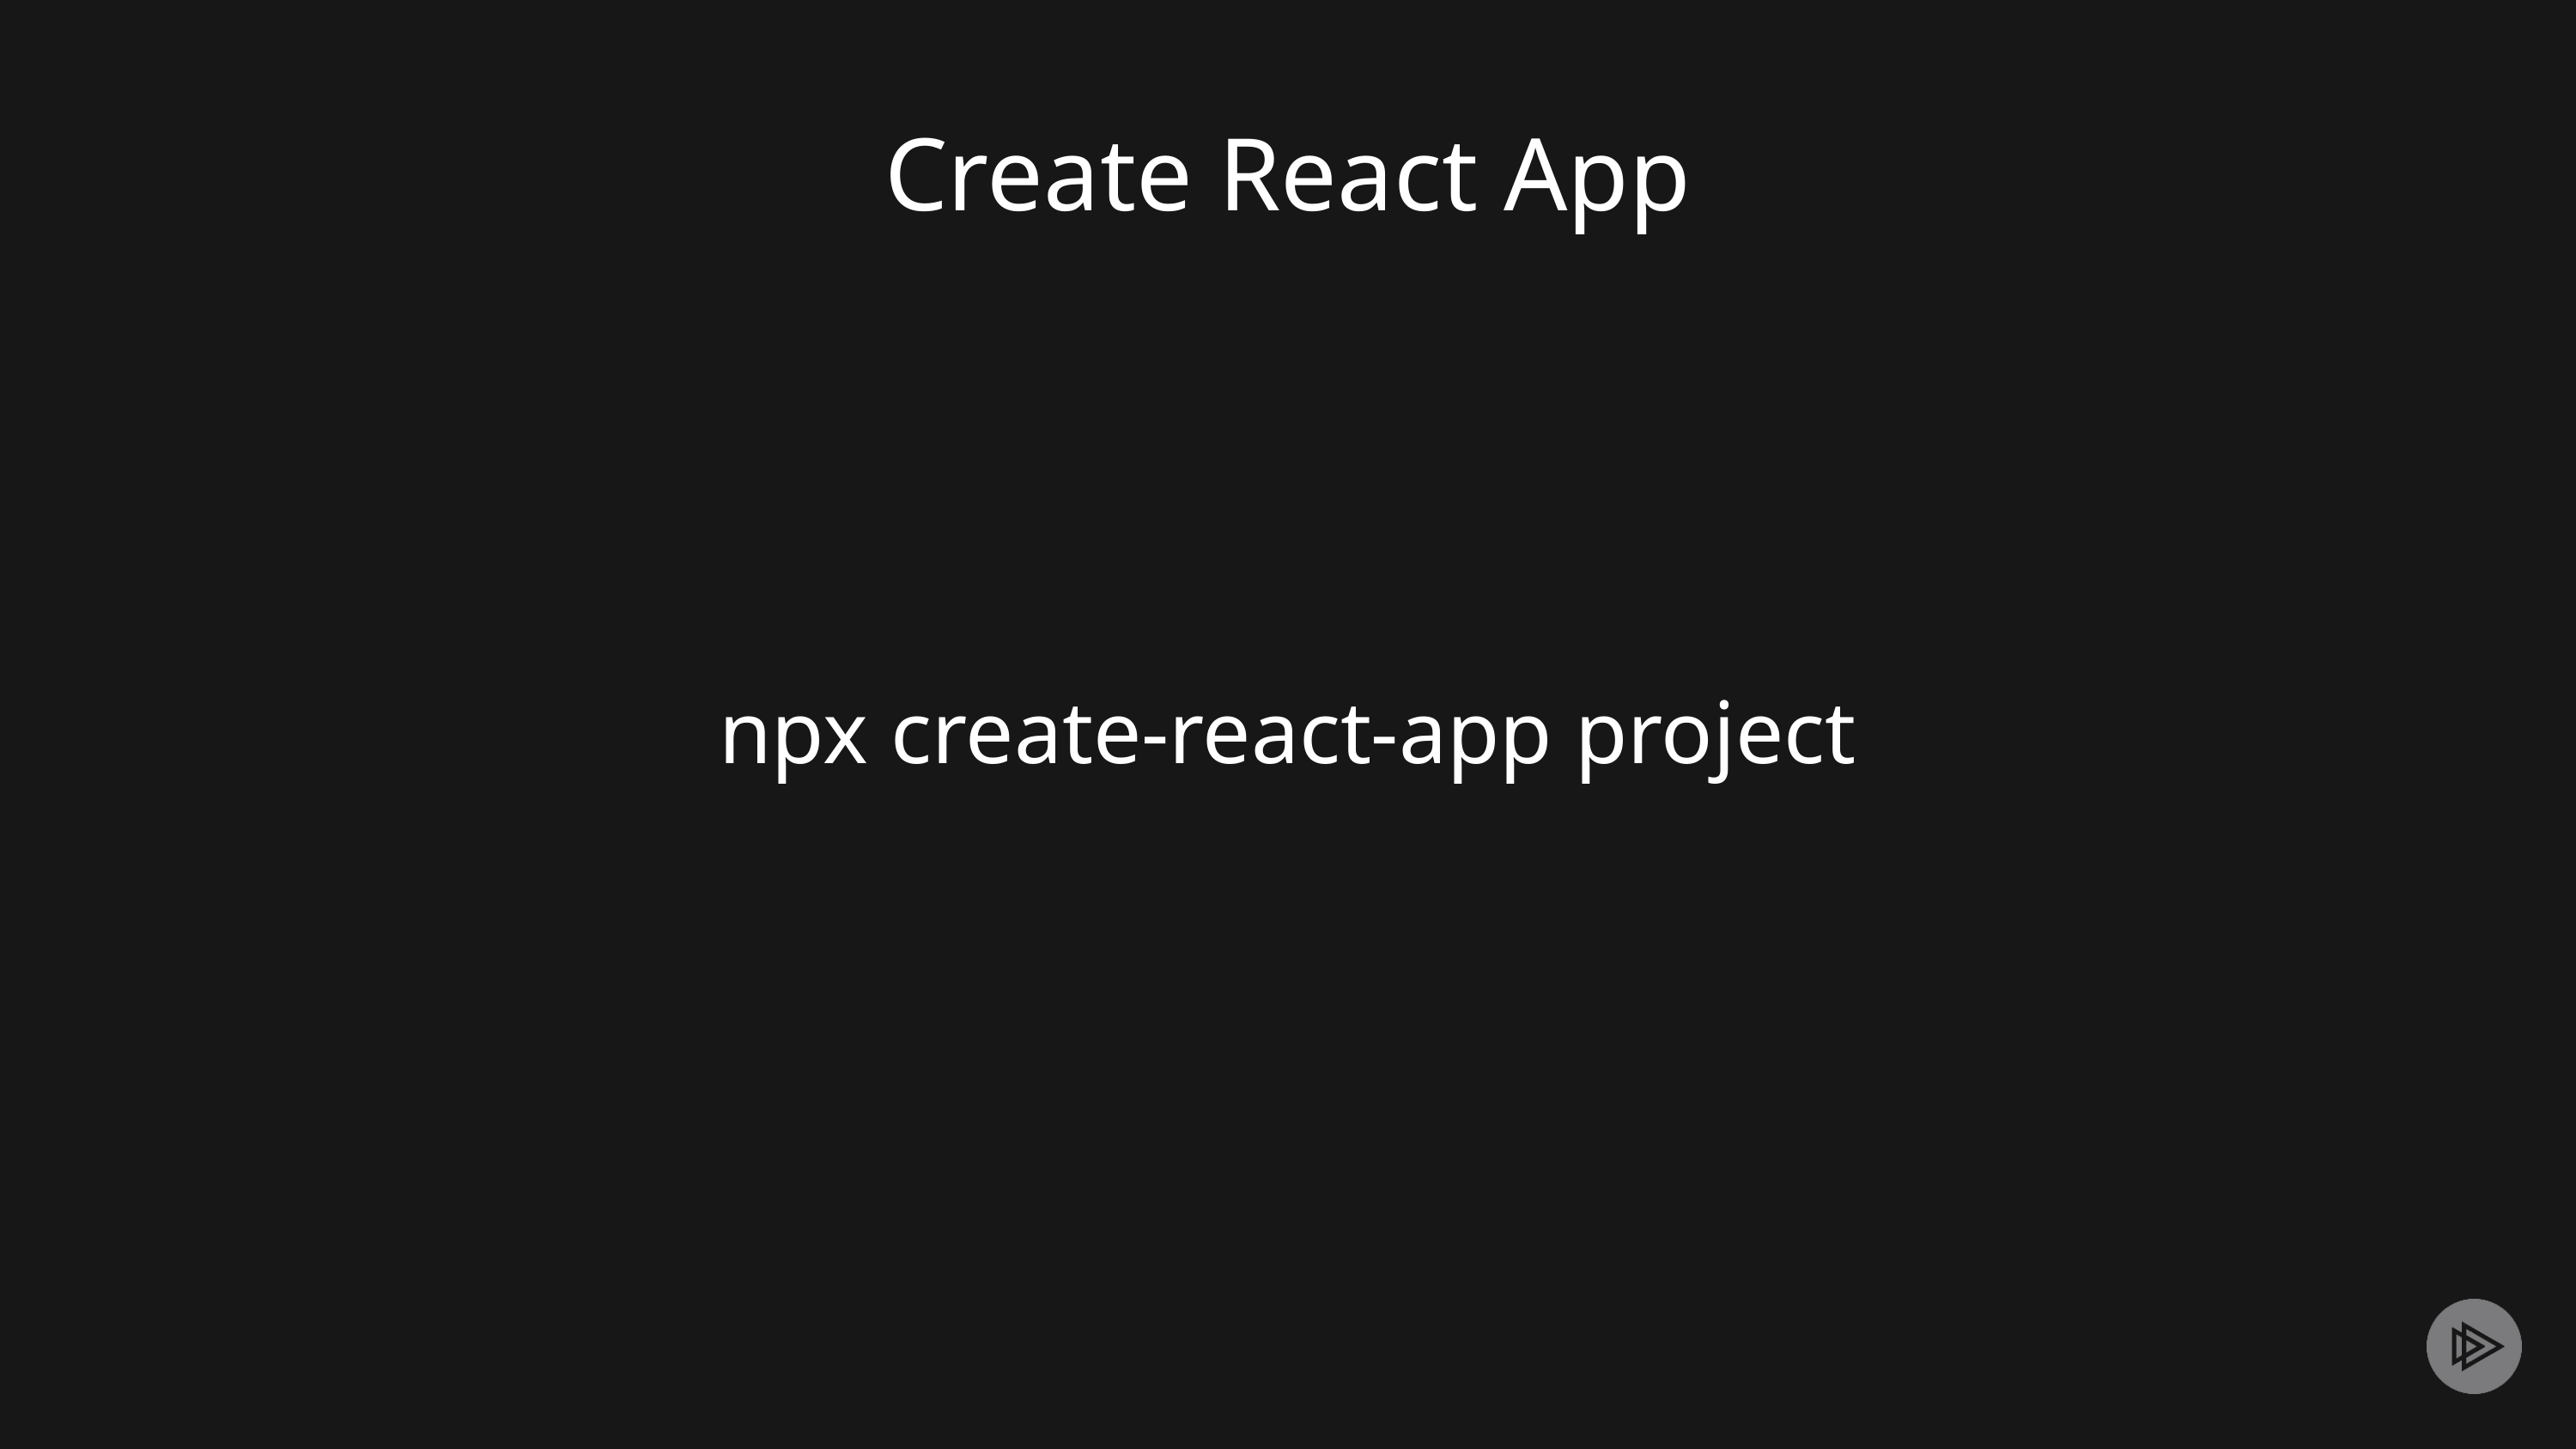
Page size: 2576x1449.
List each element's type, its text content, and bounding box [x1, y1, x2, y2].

list npx create-react-app project [494, 485, 2082, 963]
title Create React App [177, 121, 2399, 236]
picture [2427, 1299, 2522, 1394]
